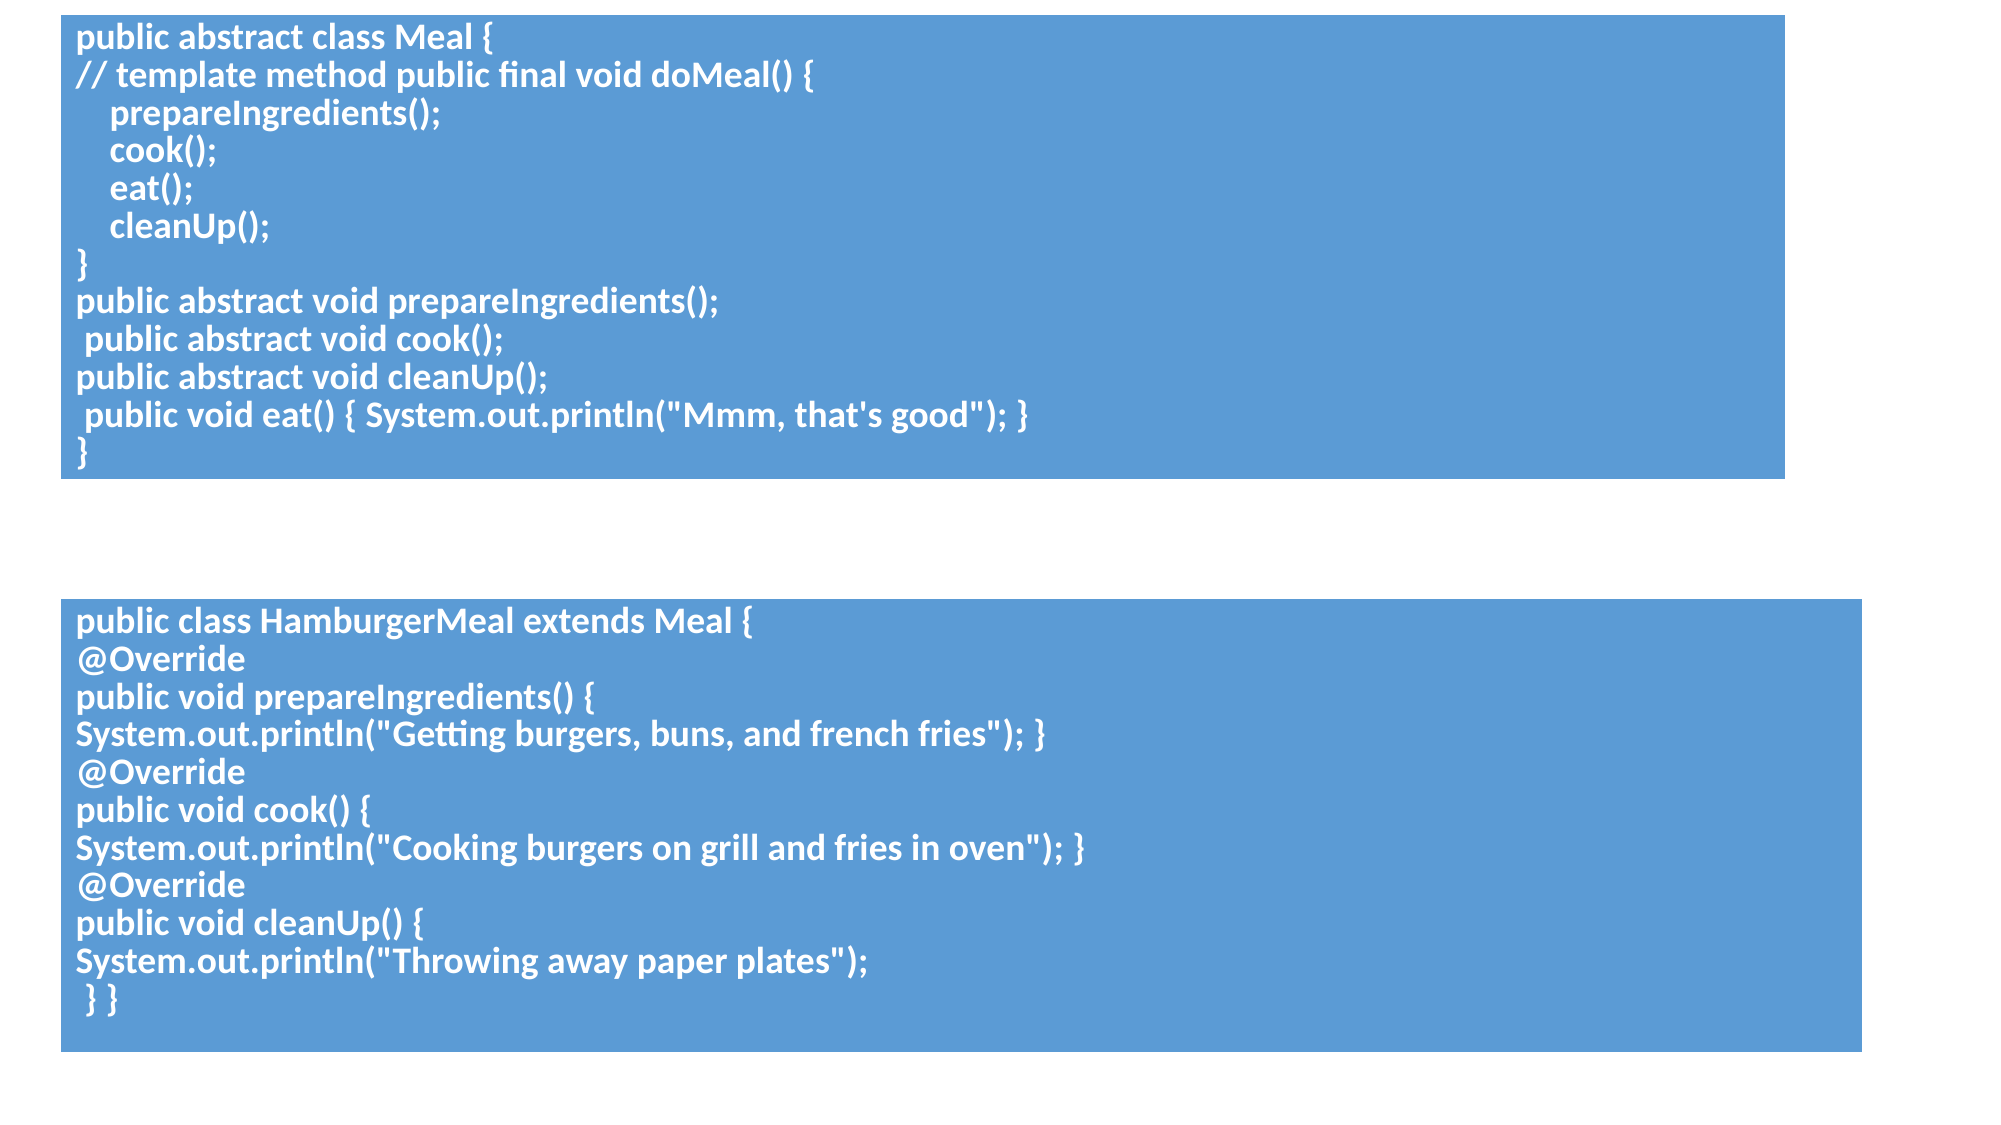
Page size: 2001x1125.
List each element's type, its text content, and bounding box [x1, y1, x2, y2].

table_header public abstract class Meal { // template method public final void doMeal() { prepareIngredients(); cook(); eat(); cleanUp(); } public abstract void prepareIngredients(); public abstract void cook(); public abstract void cleanUp(); public void eat() { System.out.println("Mmm, that's good"); } } [61, 15, 1785, 479]
table_header public class HamburgerMeal extends Meal { @Override public void prepareIngredients() { System.out.println("Getting burgers, buns, and french fries"); } @Override public void cook() { System.out.println("Cooking burgers on grill and fries in oven"); } @Override public void cleanUp() { System.out.println("Throwing away paper plates"); } } [61, 599, 1862, 1052]
